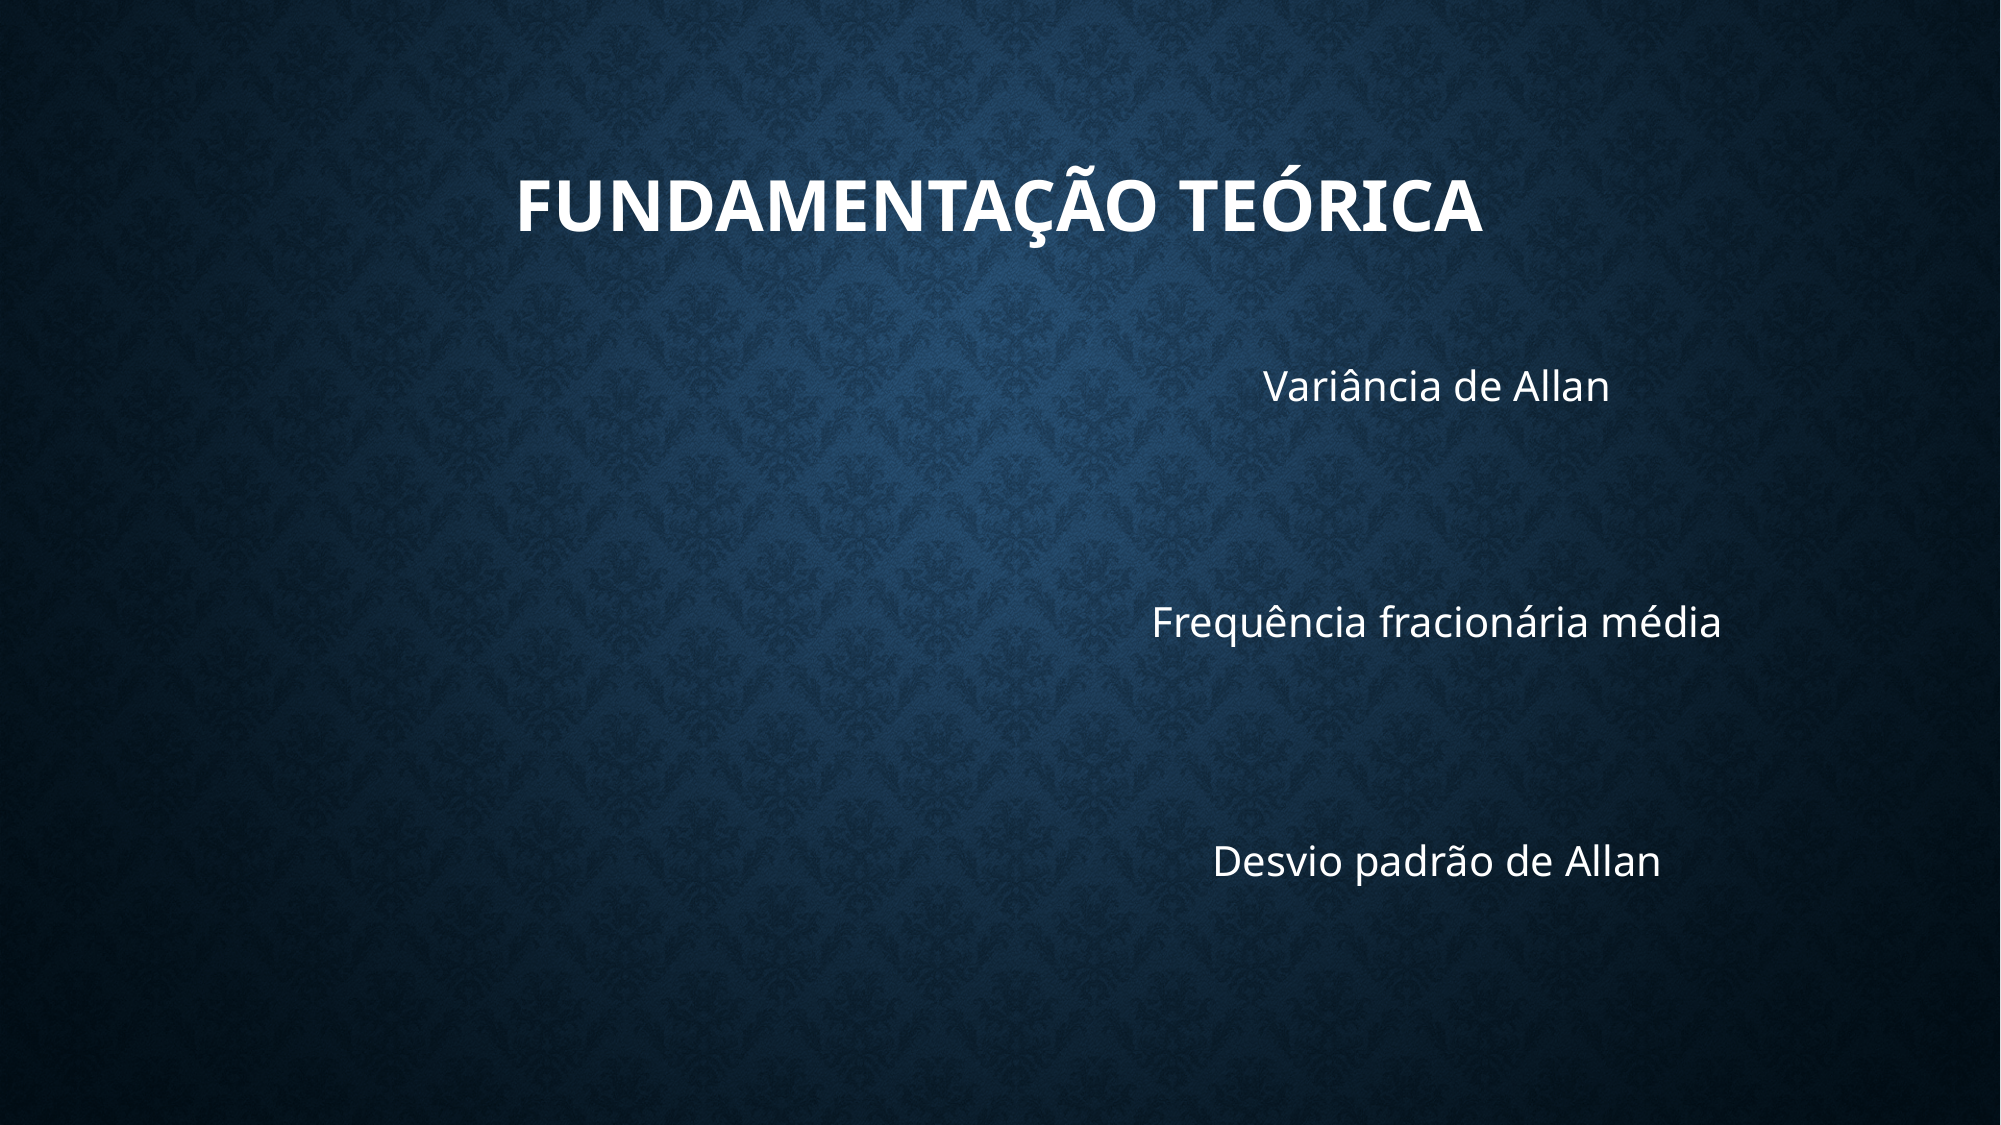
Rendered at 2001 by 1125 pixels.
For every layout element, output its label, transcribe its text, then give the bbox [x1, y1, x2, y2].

title FUNDAMENTAÇÃO TEÓRICA [149, 99, 1849, 318]
